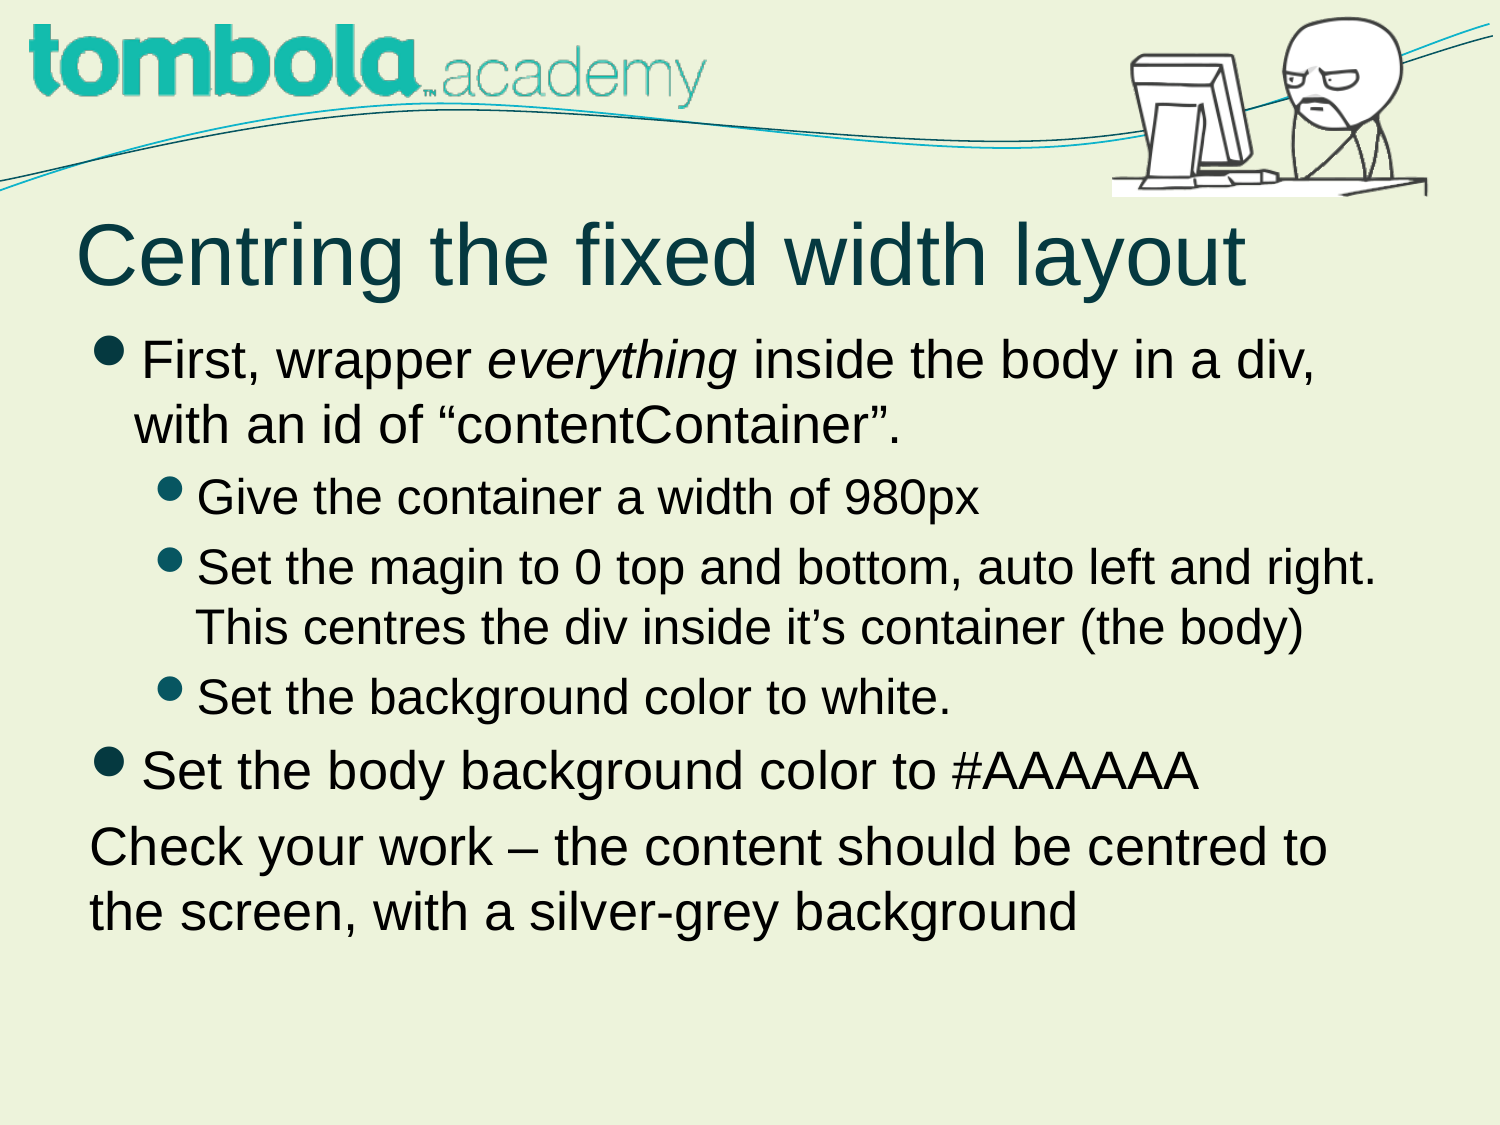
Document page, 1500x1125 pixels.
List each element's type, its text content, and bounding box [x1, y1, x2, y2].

list First, wrapper everything inside the body in a div, with an id of “contentContainer”. Give the container a width of 980px Set the magin to 0 top and bottom, auto left and right. This centres the div inside it’s container (the body) Set the background color to white. Set the body background color to #AAAAAA Check your work – the content should be centred to the screen, with a silver-grey background [75, 317, 1425, 1038]
title Centring the fixed width layout [75, 115, 1425, 303]
picture [1112, 0, 1500, 197]
picture [29, 24, 707, 109]
